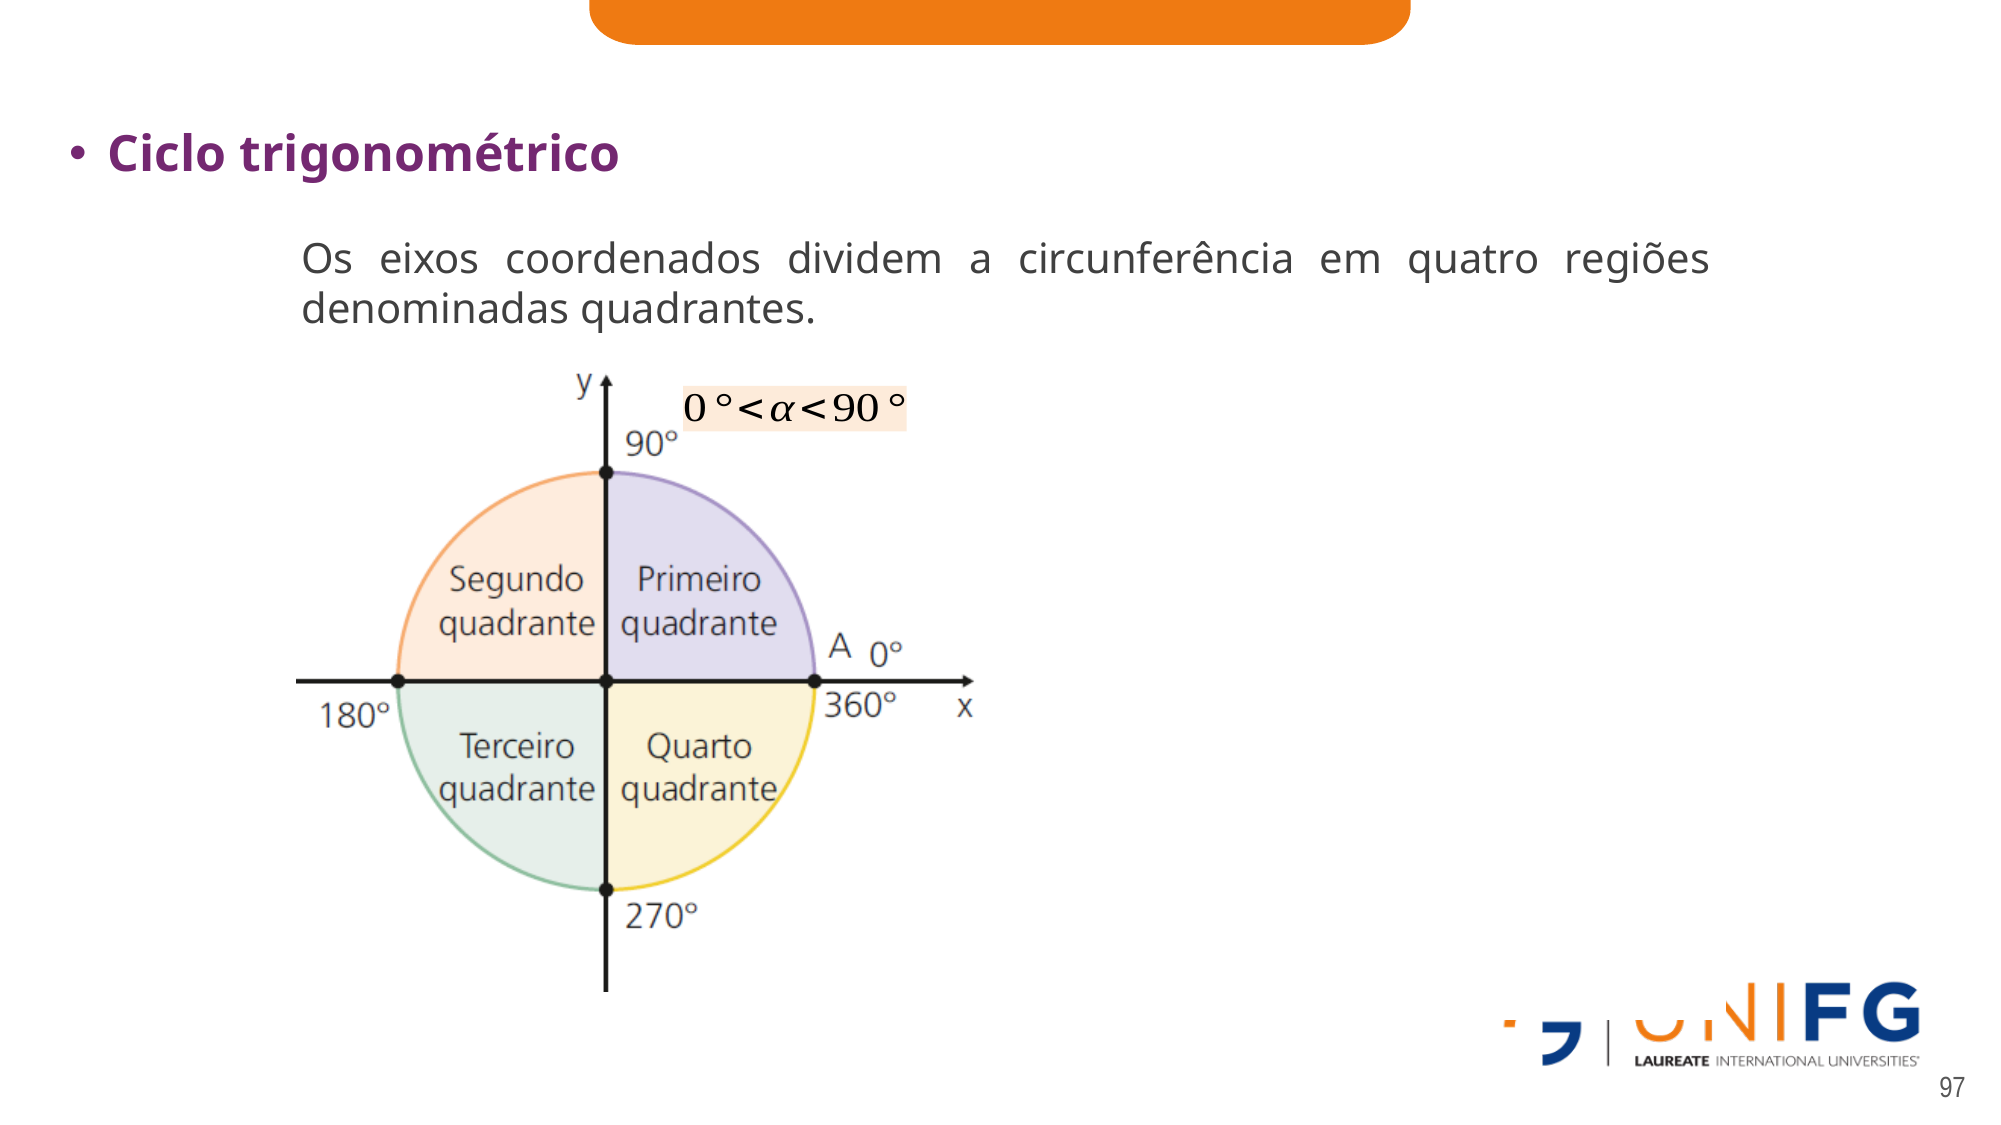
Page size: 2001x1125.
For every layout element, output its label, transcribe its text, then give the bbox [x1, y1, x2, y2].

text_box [296, 341, 1726, 1019]
text_box Os eixos coordenados dividem a circunferência em quatro regiões denominadas quadrantes. [286, 224, 1726, 340]
list Ciclo trigonométrico [55, 120, 1945, 1019]
picture [1494, 1019, 1928, 1074]
